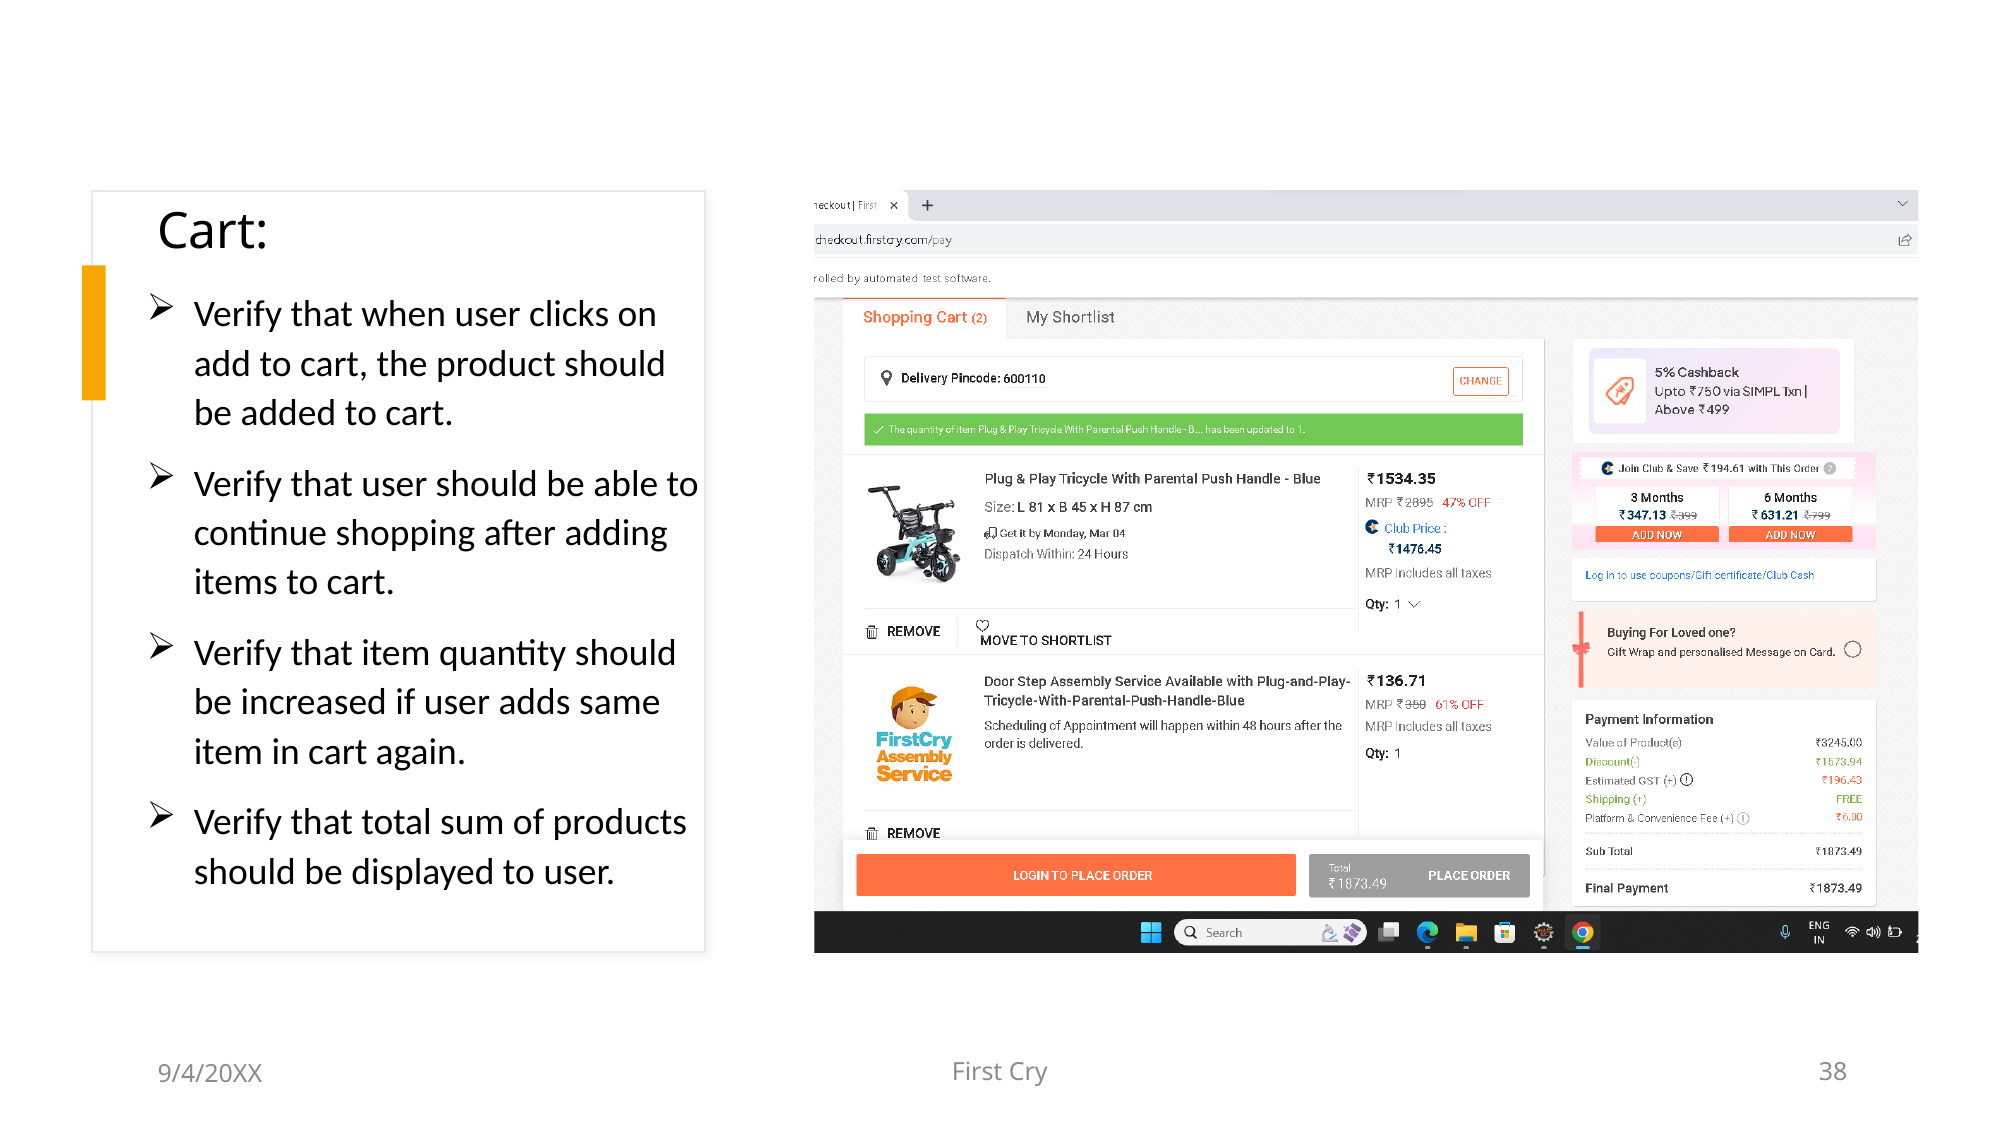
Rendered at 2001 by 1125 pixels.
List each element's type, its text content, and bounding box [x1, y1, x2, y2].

title Cart: [142, 190, 651, 277]
picture [814, 190, 1919, 953]
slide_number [142, 1042, 593, 1103]
slide_number 38 [1412, 1042, 1863, 1103]
footer First Cry [662, 1042, 1338, 1103]
list Verify that when user clicks on add to cart, the product should be added to cart. Verify that user should be able to continue shopping after adding items to cart. Verify that item quantity should be increased if user adds same item in cart again. Verify that total sum of products should be displayed to user. [131, 277, 726, 935]
